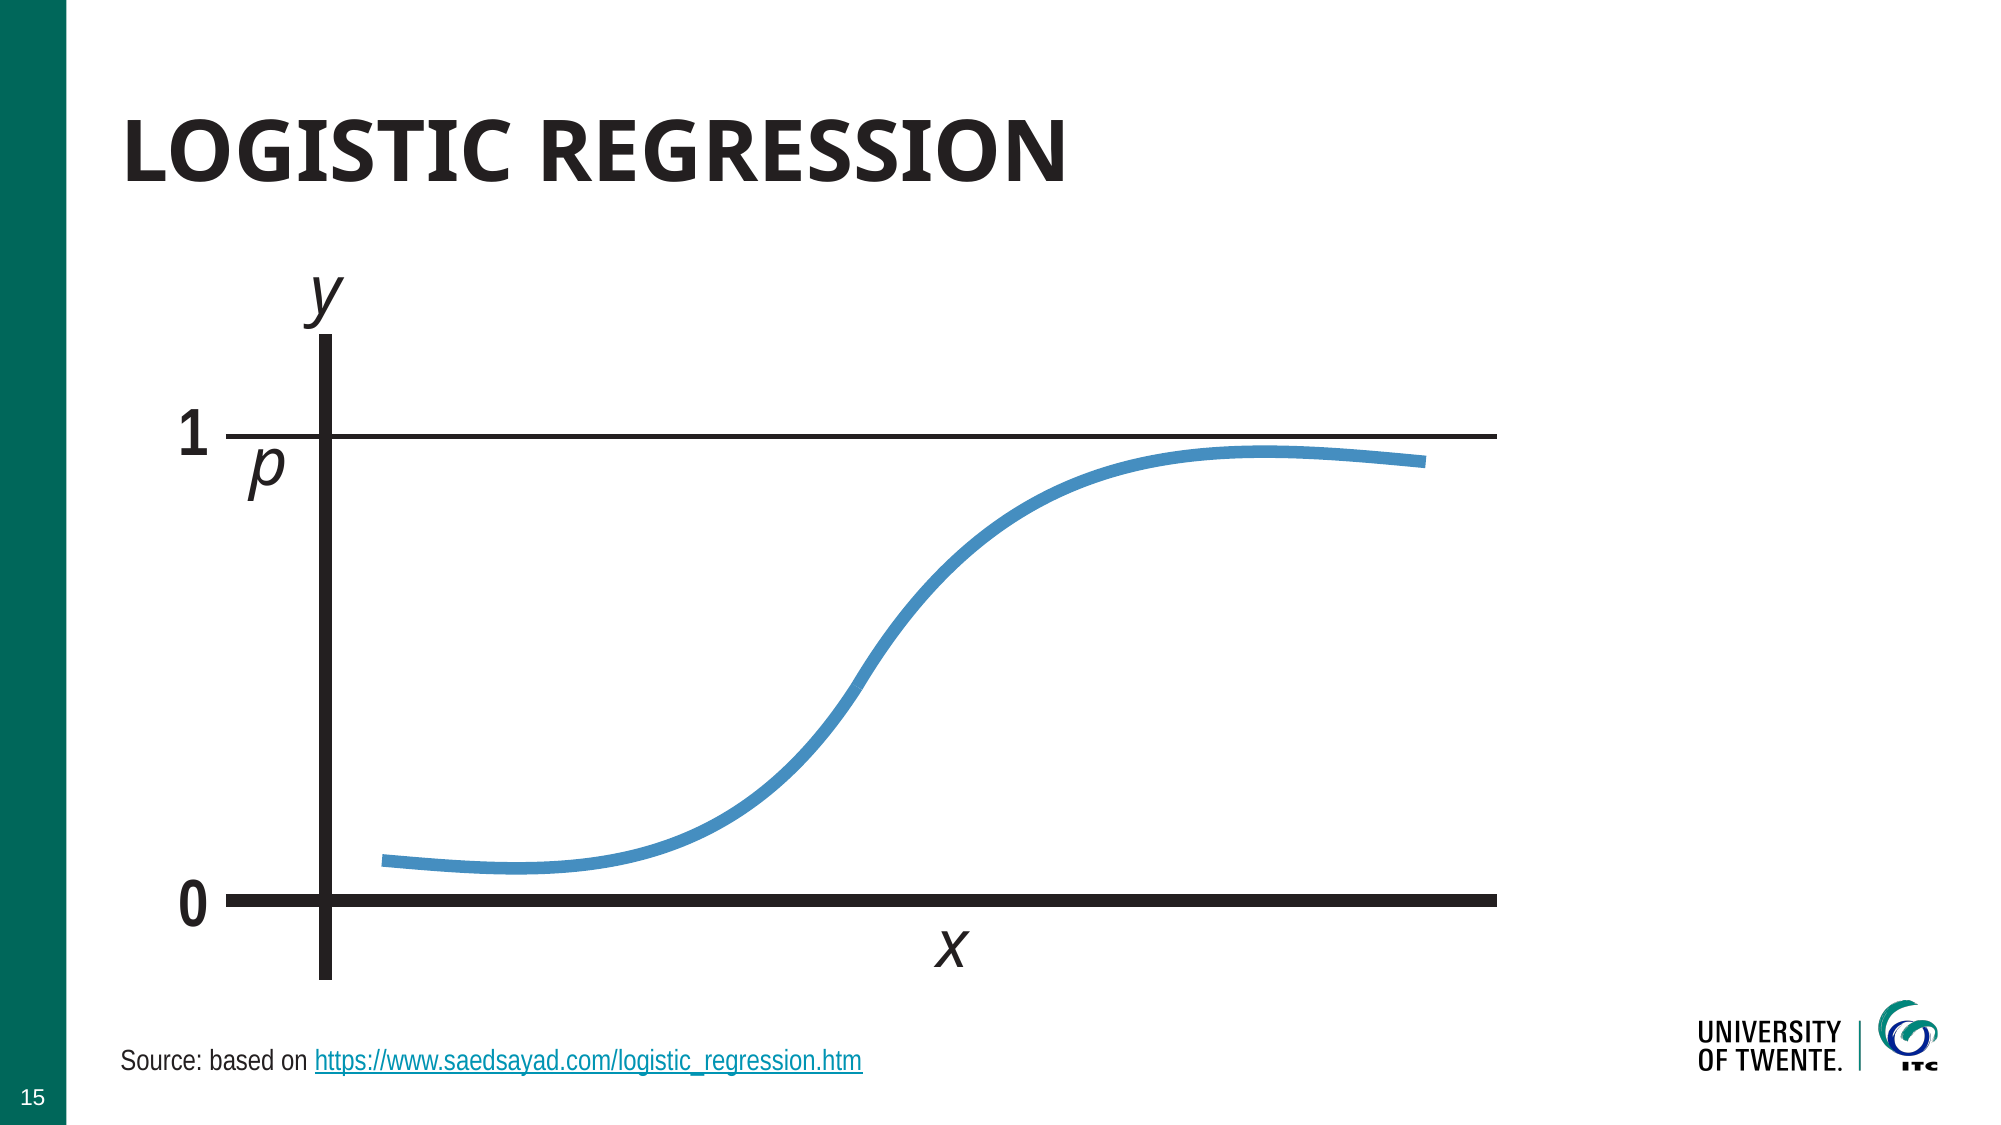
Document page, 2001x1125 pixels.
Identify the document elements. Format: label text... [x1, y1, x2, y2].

text_box 1 [132, 381, 254, 477]
list Source: based on https://www.saedsayad.com/logistic_regression.htm [120, 1025, 1548, 1076]
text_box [381, 451, 1426, 869]
text_box p [326, 437, 330, 507]
text_box x [892, 901, 1014, 988]
picture [1699, 1000, 1938, 1071]
text_box 0 [132, 852, 254, 948]
text_box p [208, 411, 325, 507]
text_box x [892, 893, 1014, 900]
text_box p [326, 411, 330, 436]
text_box y [265, 239, 387, 335]
title Logistic Regression [120, 99, 1938, 207]
